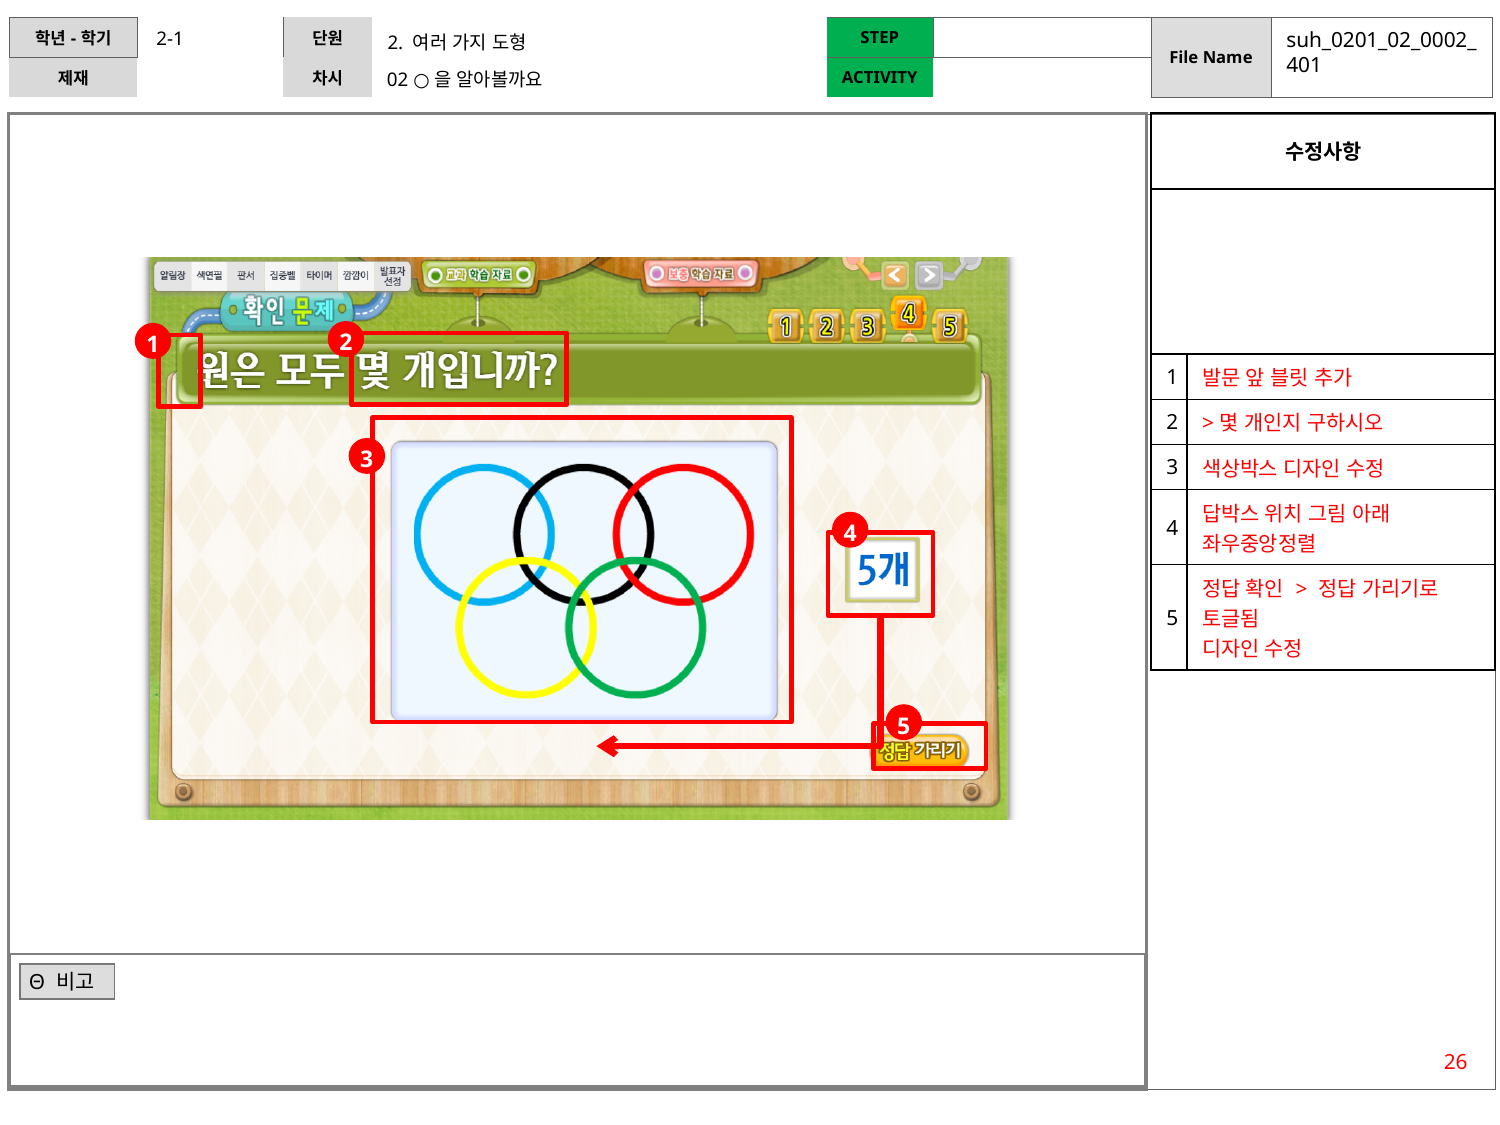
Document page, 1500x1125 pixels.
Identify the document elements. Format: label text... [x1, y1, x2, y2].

table_cell 발문 앞 블릿 추가 [1188, 355, 1494, 399]
table_header 수정사항 [1152, 114, 1494, 188]
table_cell 색상박스 디자인 수정 [1188, 445, 1494, 489]
table_cell 1 [1152, 355, 1186, 399]
picture [20, 257, 1136, 821]
text_box 2-1 [141, 18, 284, 55]
table_cell 3 [1152, 445, 1186, 489]
table_cell 4 [1152, 490, 1186, 564]
text_box 02 ○을 알아볼까요 [372, 60, 821, 96]
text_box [672, 538, 804, 824]
table_cell 5 [1152, 565, 1186, 669]
text_box suh_0201_02_0002_401 [1271, 18, 1500, 84]
table_cell 정답 확인 > 정답 가리기로 토글됨 디자인 수정 [1188, 565, 1494, 669]
table_cell 답박스 위치 그림 아래 좌우중앙정렬 [1188, 490, 1494, 564]
table_cell 2 [1152, 400, 1186, 444]
table_cell >몇 개인지 구하시오 [1188, 400, 1494, 444]
text_box 2. 여러 가지 도형 [372, 23, 828, 48]
table_cell [1152, 190, 1494, 353]
